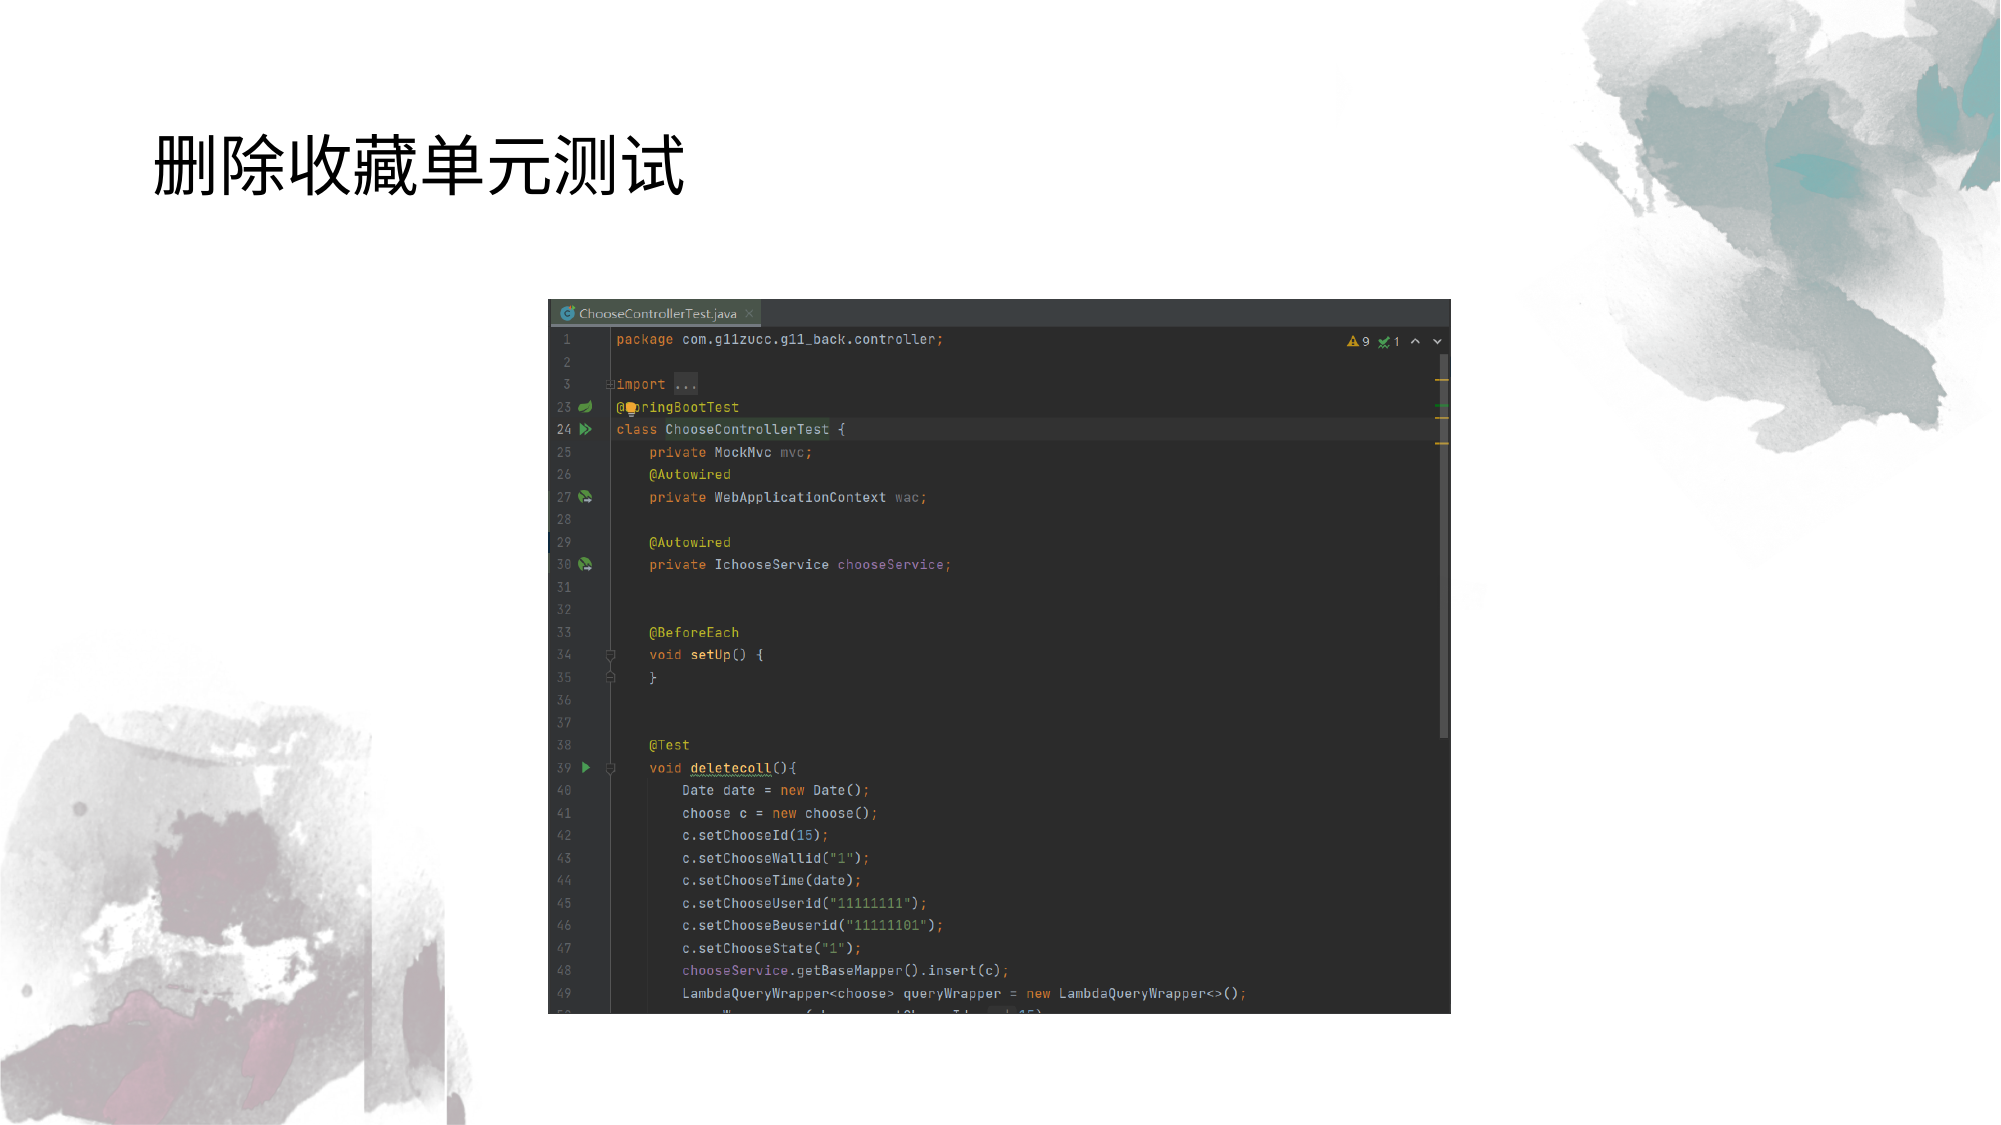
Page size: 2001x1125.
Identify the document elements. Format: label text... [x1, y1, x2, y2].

picture [1336, 0, 2000, 610]
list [548, 299, 1452, 1014]
title 删除收藏单元测试 [137, 59, 1336, 278]
picture [0, 629, 490, 1124]
